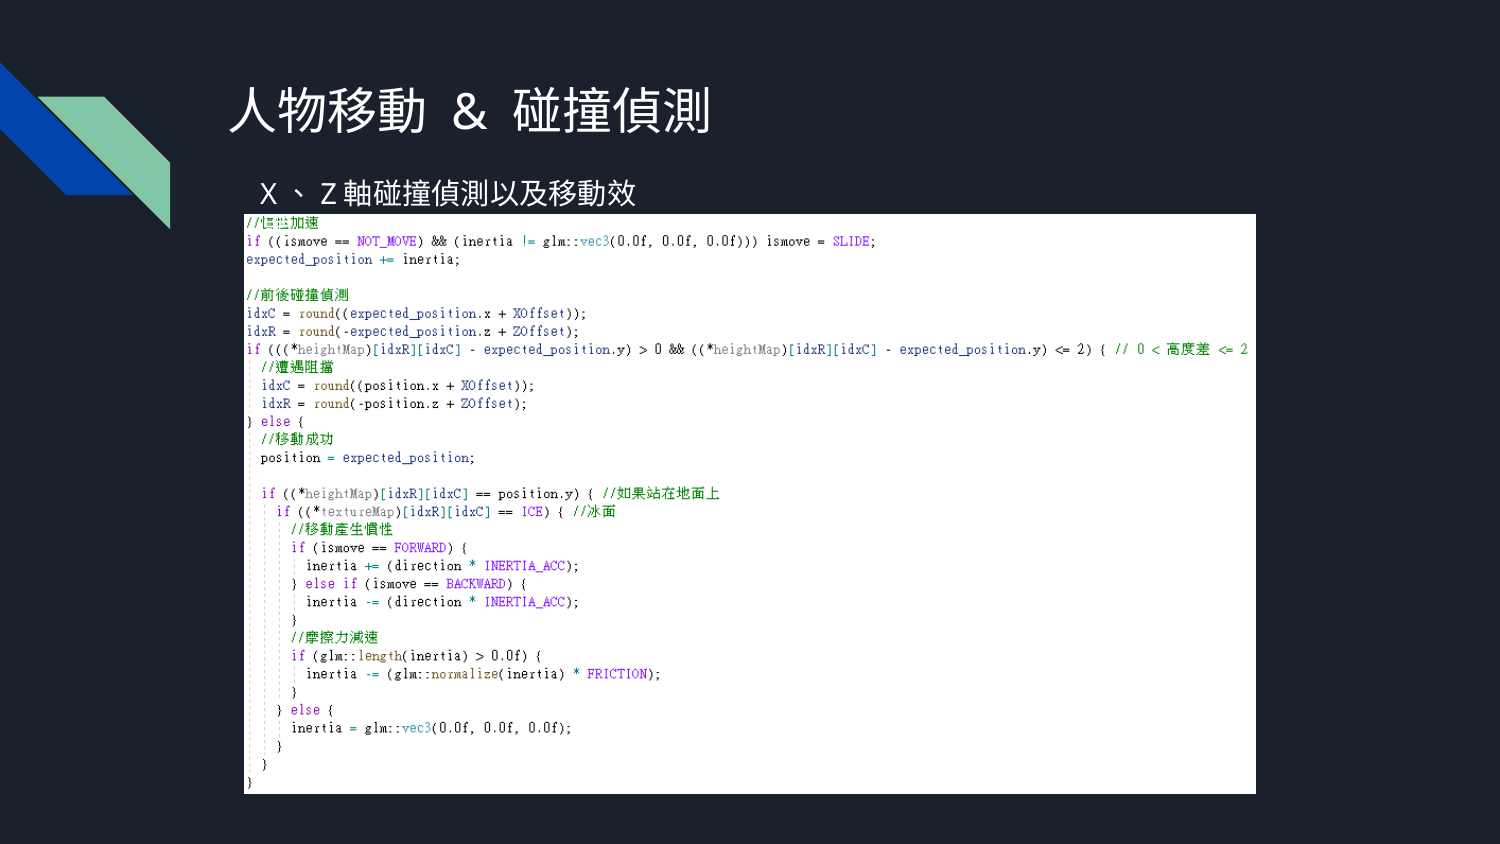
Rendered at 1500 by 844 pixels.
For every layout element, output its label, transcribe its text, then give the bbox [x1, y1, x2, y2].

title 人物移動 & 碰撞偵測 [212, 64, 1368, 215]
text_box X、Z軸碰撞偵測以及移動效果 [244, 160, 664, 213]
picture [244, 214, 1256, 794]
